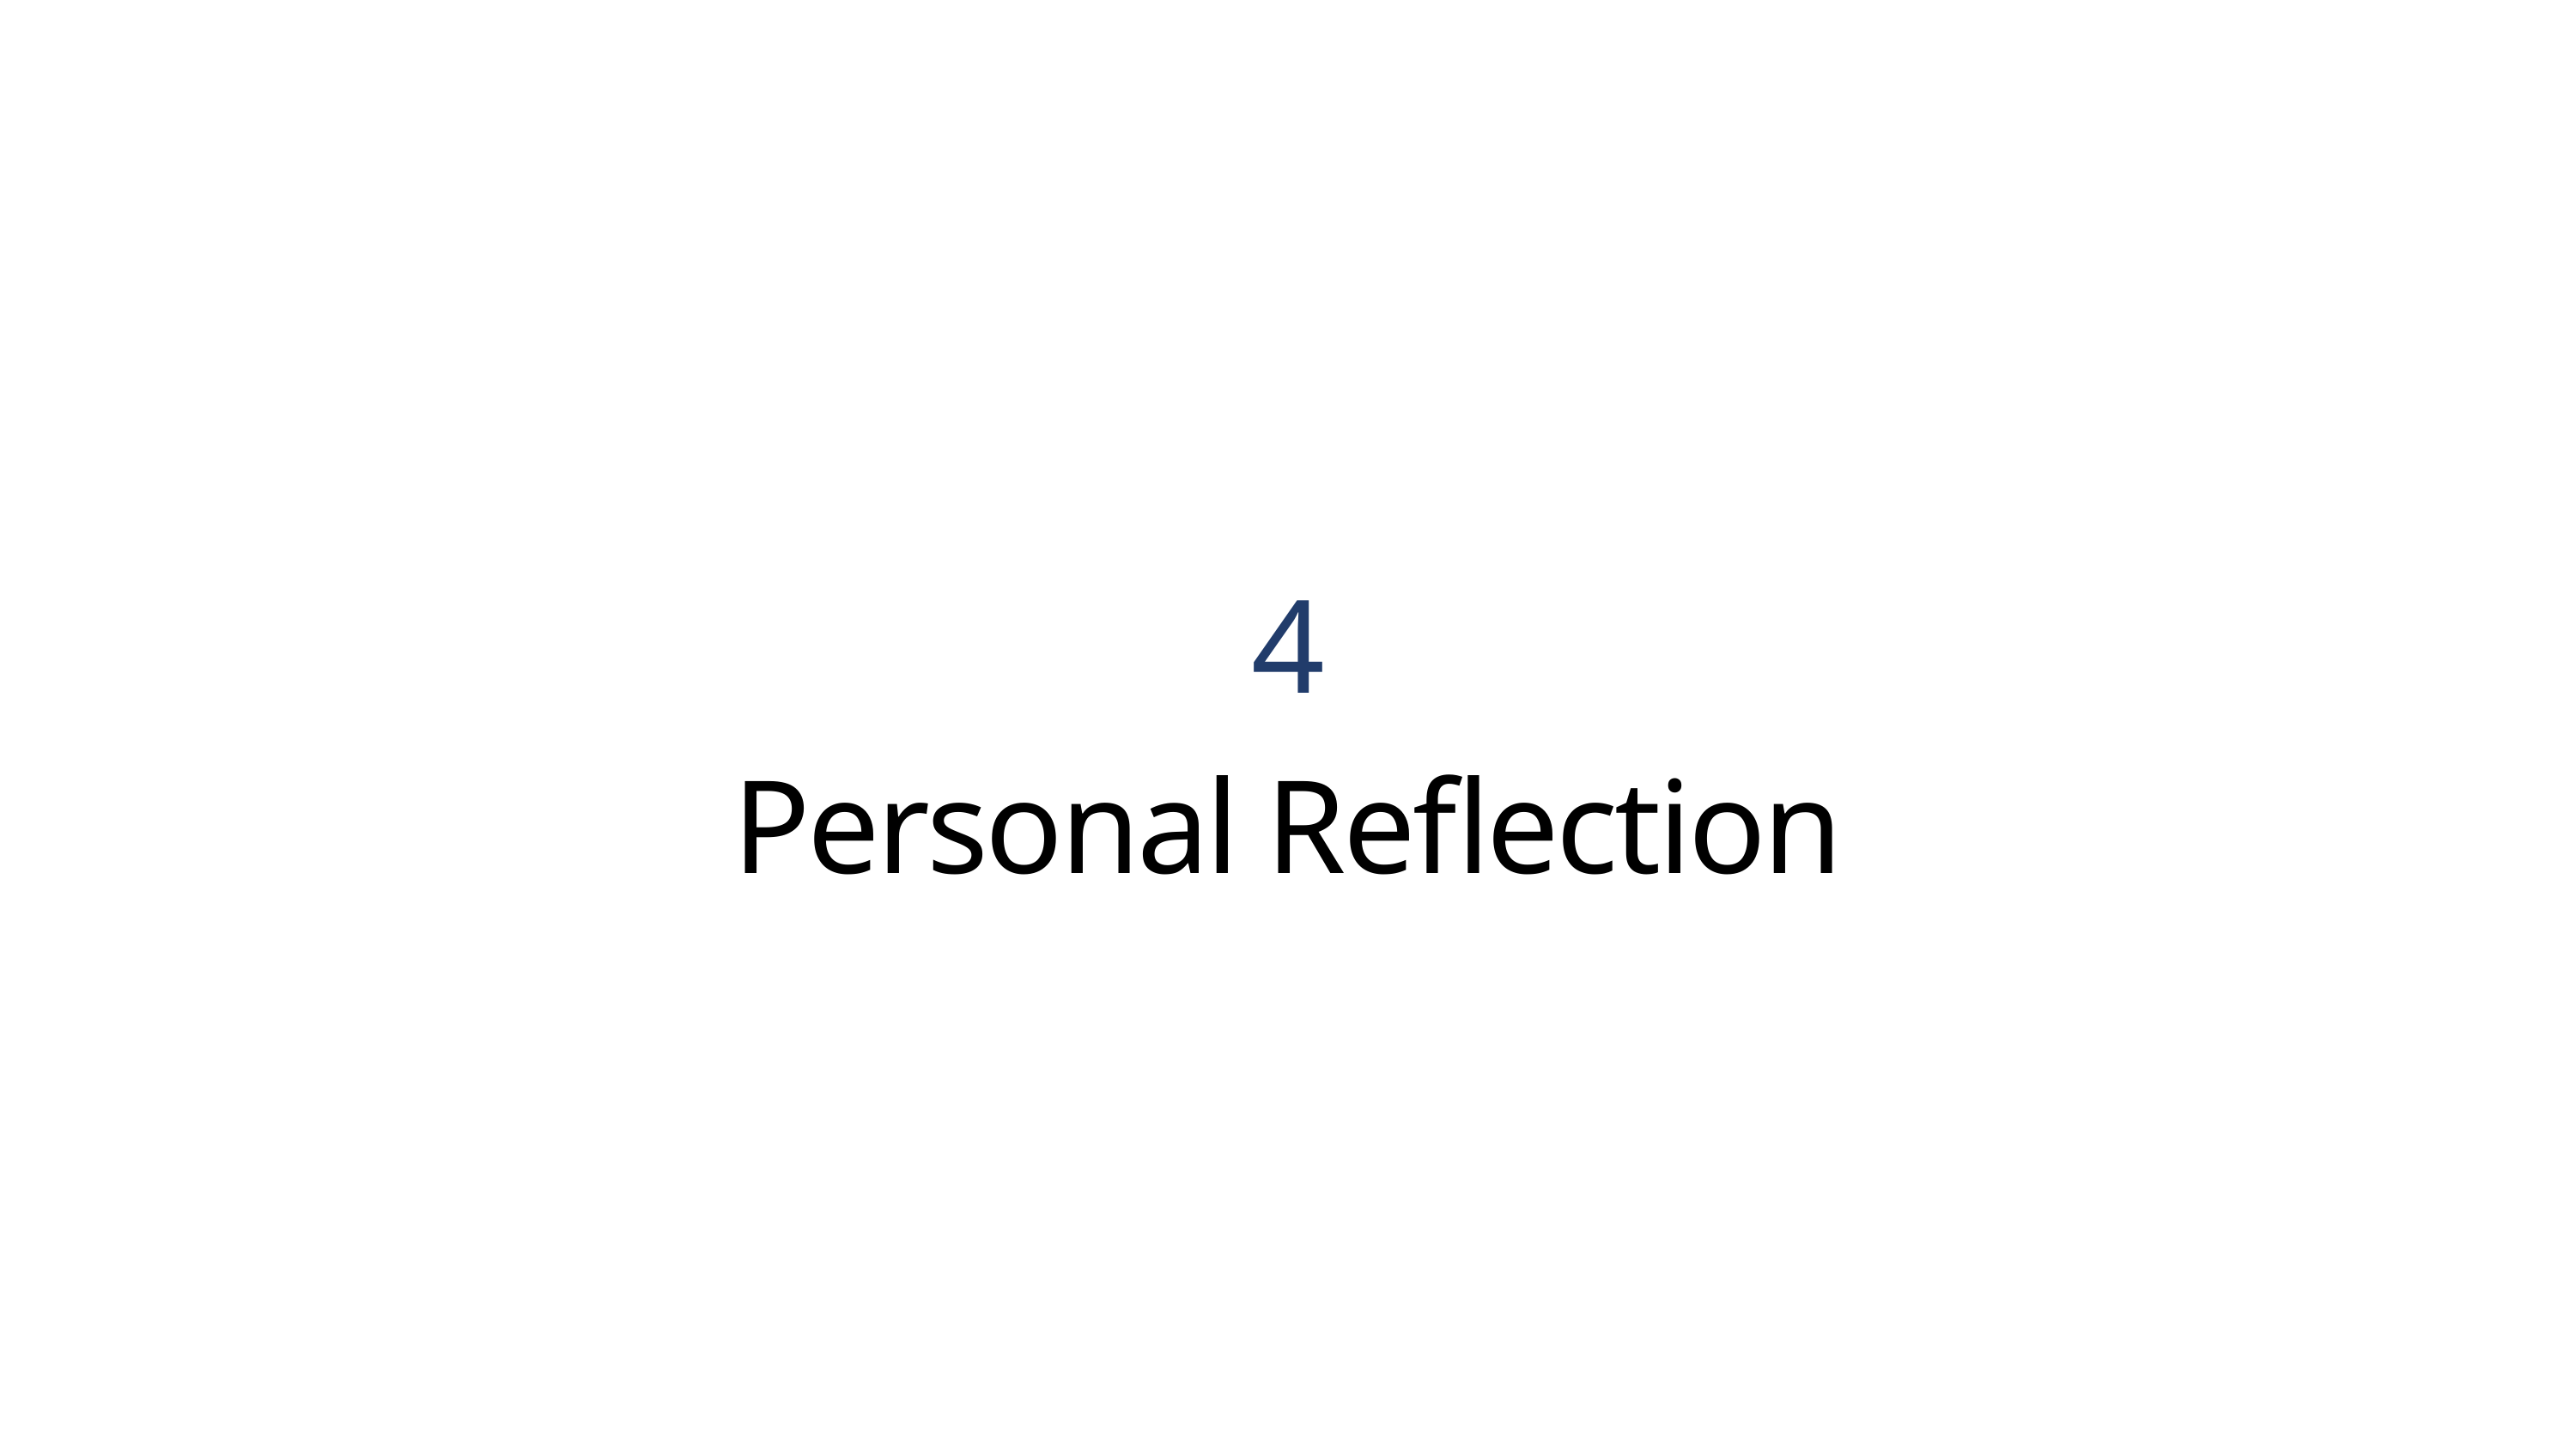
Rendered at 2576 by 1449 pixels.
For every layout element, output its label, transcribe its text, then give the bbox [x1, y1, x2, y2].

text_box 4 Personal Reflection [144, 538, 2432, 900]
